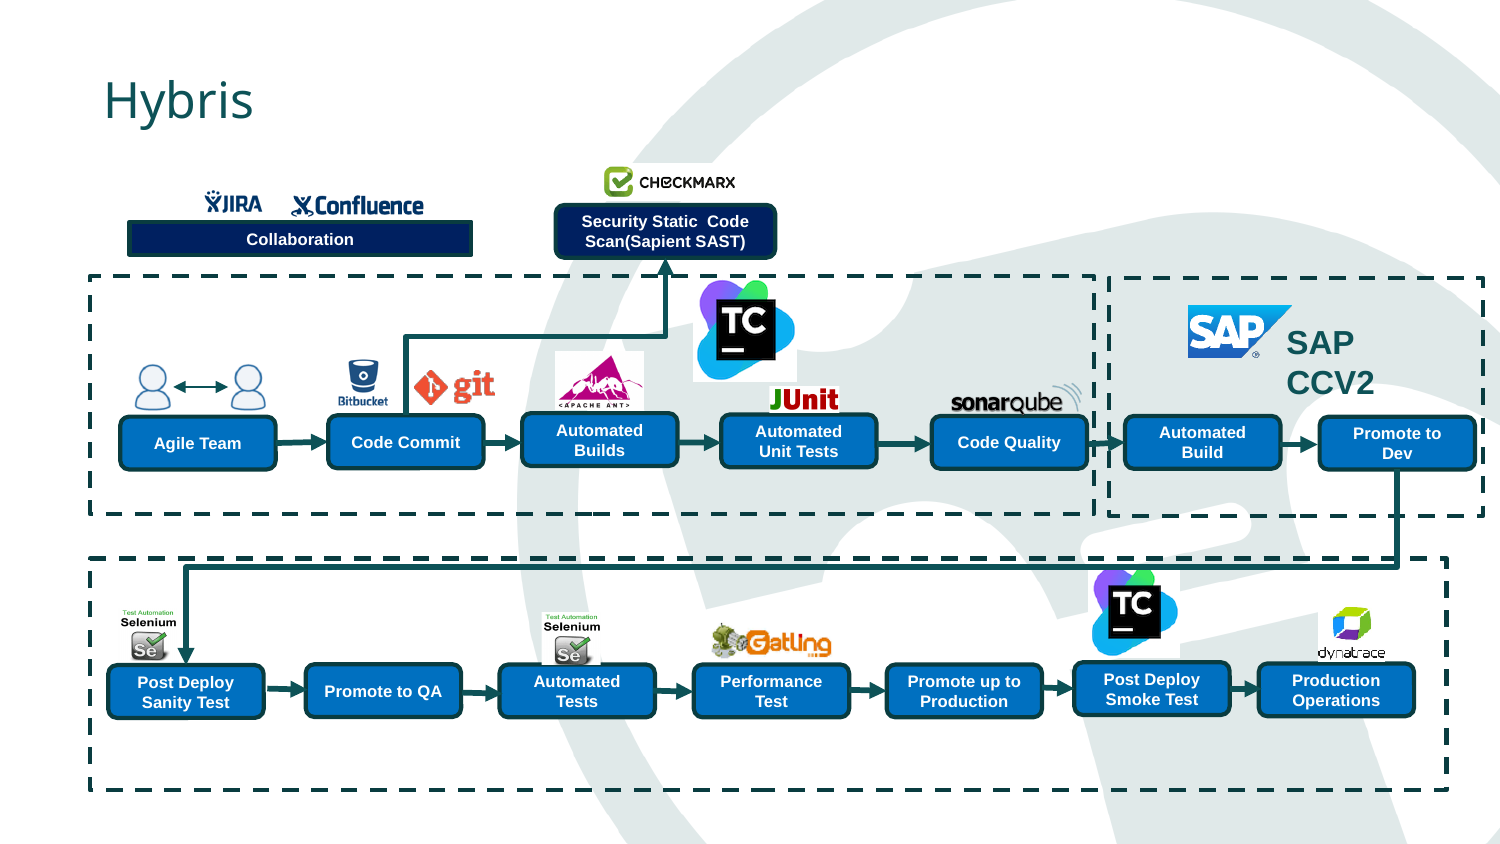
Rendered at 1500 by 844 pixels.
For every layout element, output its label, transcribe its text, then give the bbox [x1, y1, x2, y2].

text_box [89, 163, 1484, 791]
list Hybris [88, 0, 1442, 136]
